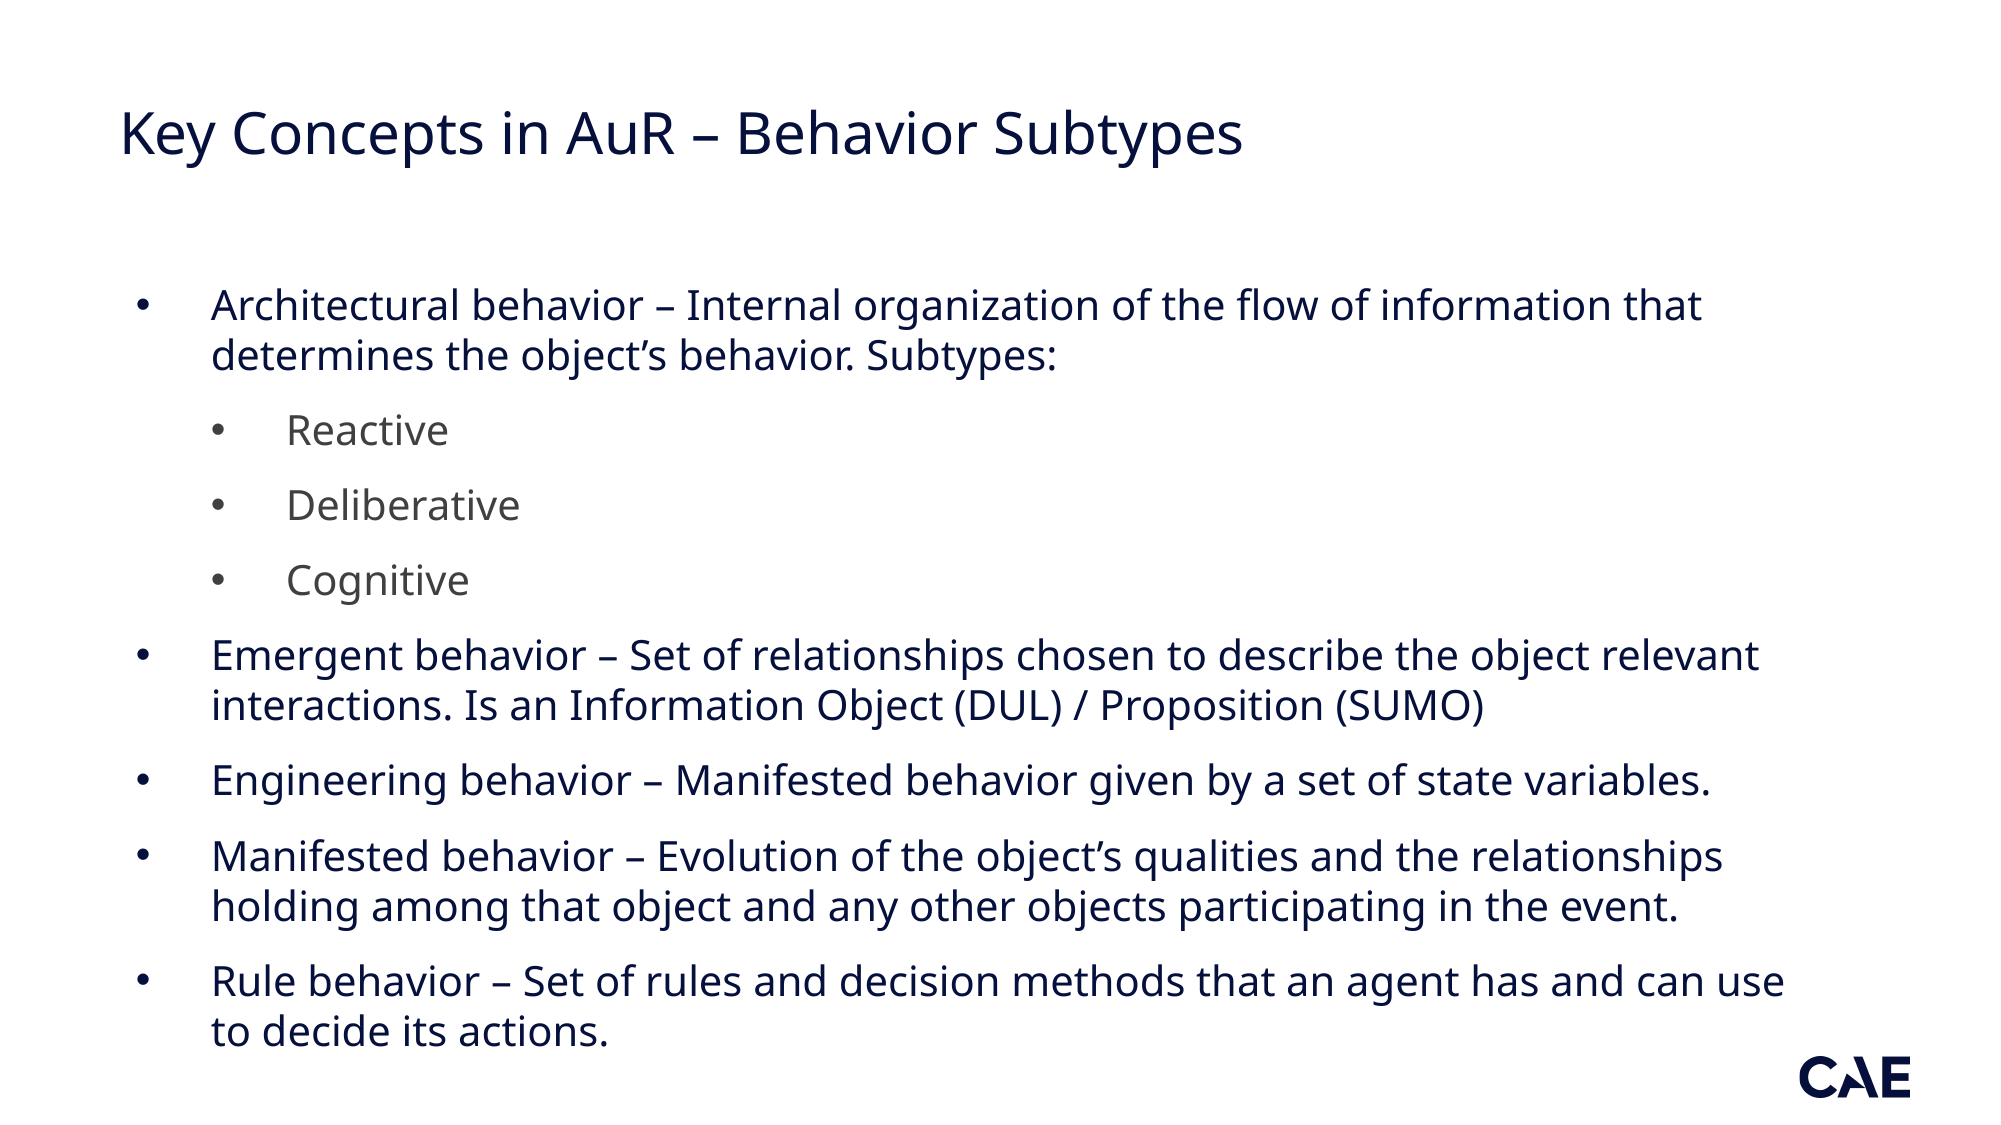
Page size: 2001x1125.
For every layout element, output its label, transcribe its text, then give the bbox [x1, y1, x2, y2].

title Key Concepts in AuR – Behavior Subtypes [119, 103, 1774, 232]
text_box Architectural behavior – Internal organization of the flow of information that determines the object’s behavior. Subtypes: Reactive Deliberative Cognitive Emergent behavior – Set of relationships chosen to describe the object relevant interactions. Is an Information Object (DUL) / Proposition (SUMO) Engineering behavior – Manifested behavior given by a set of state variables. Manifested behavior – Evolution of the object’s qualities and the relationships holding among that object and any other objects participating in the event. Rule behavior – Set of rules and decision methods that an agent has and can use to decide its actions. [135, 278, 1791, 992]
